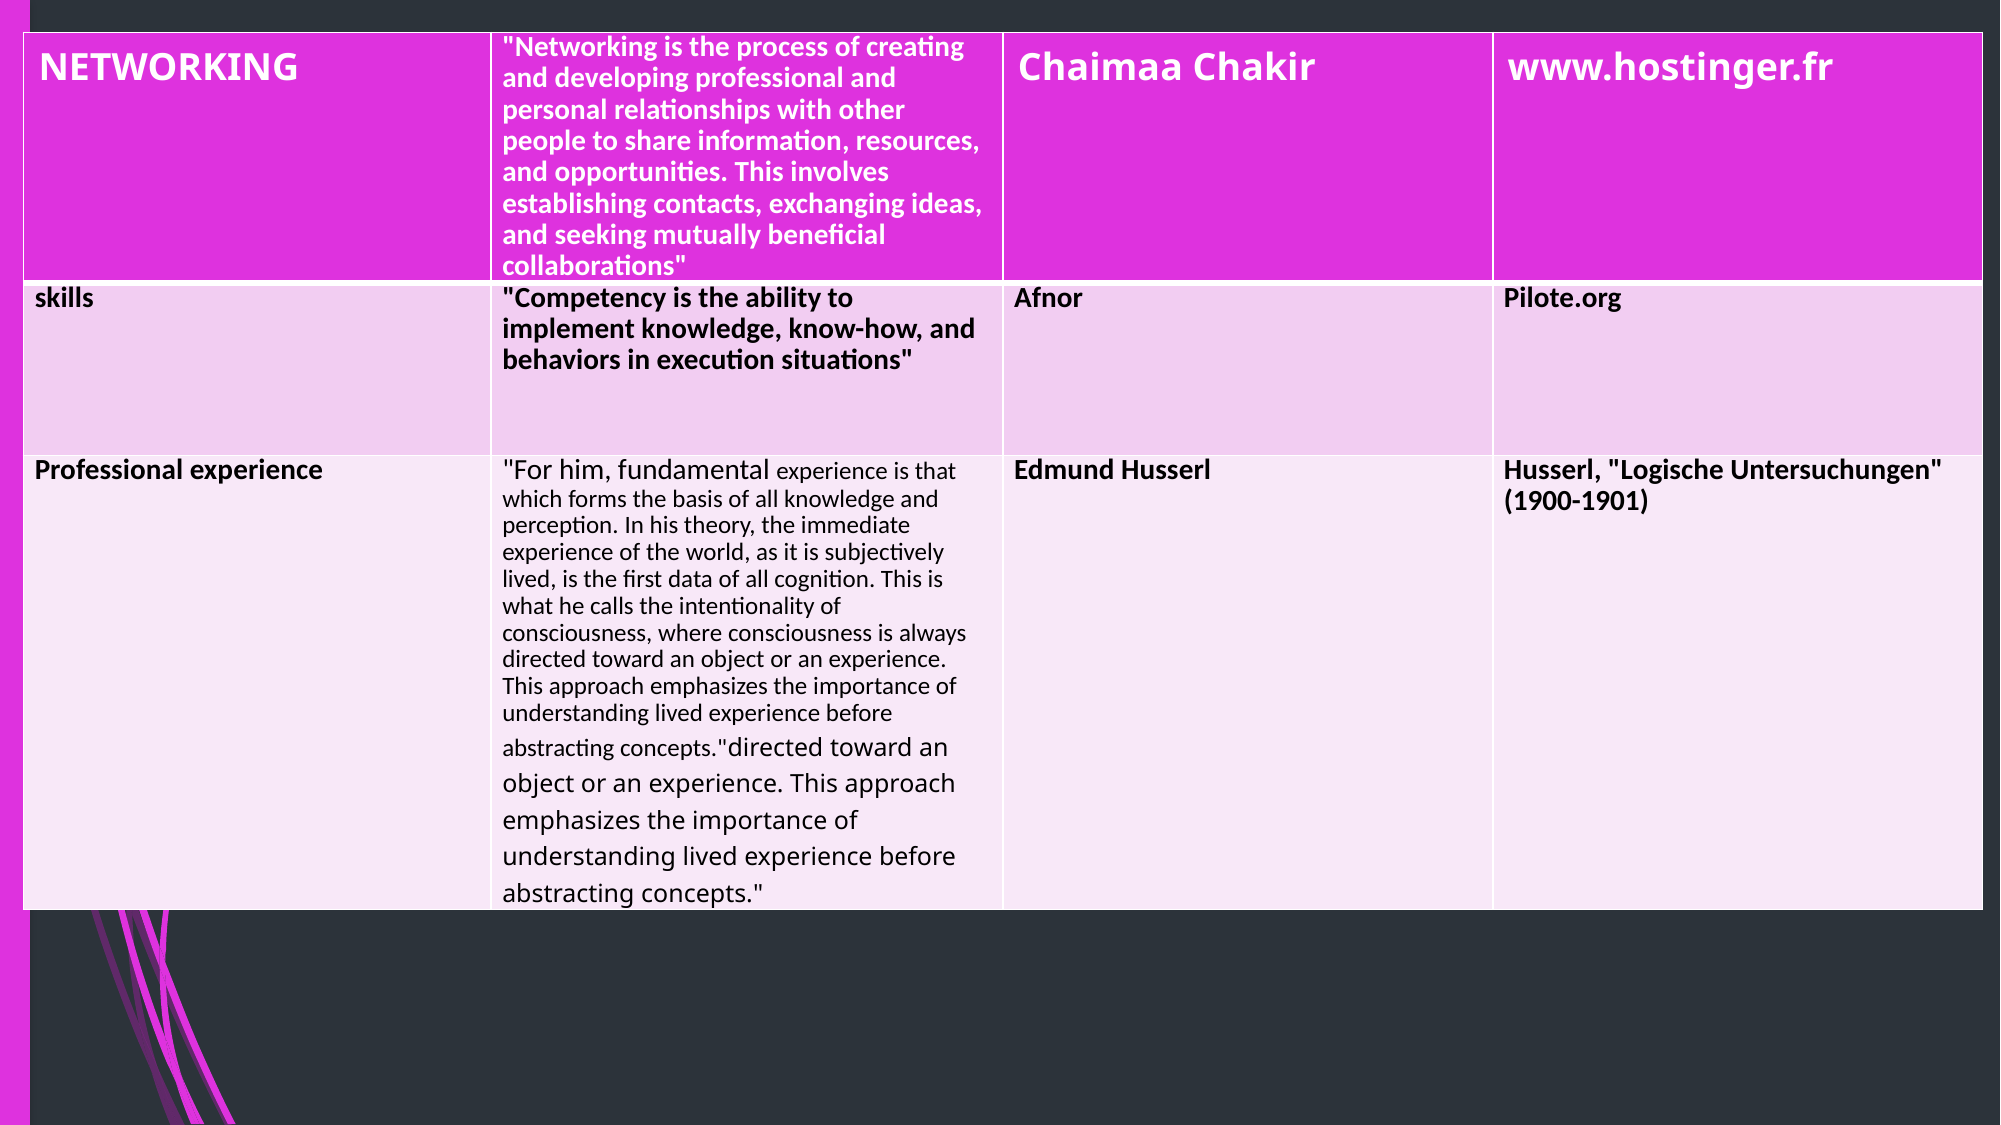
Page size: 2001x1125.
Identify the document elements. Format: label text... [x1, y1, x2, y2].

table_header www.hostinger.fr [1494, 33, 1982, 280]
table_header NETWORKING [24, 33, 490, 280]
table_header "Networking is the process of creating and developing professional and personal relationships with other people to share information, resources, and opportunities. This involves establishing contacts, exchanging ideas, and seeking mutually beneficial collaborations" [492, 33, 1002, 280]
table_cell skills [24, 286, 490, 455]
table_header Chaimaa Chakir [1004, 33, 1492, 280]
table_cell "For him, fundamental experience is that which forms the basis of all knowledge and perception. In his theory, the immediate experience of the world, as it is subjectively lived, is the first data of all cognition. This is what he calls the intentionality of consciousness, where consciousness is always directed toward an object or an experience. This approach emphasizes the importance of understanding lived experience before abstracting concepts."directed toward an object or an experience. This approach emphasizes the importance of understanding lived experience before abstracting concepts." [492, 456, 1002, 909]
table_cell Husserl, "Logische Untersuchungen" (1900-1901) [1494, 456, 1982, 909]
table_cell Afnor [1004, 286, 1492, 455]
table_cell Professional experience [24, 456, 490, 909]
table_cell Edmund Husserl [1004, 456, 1492, 909]
table_cell Pilote.org [1494, 286, 1982, 455]
table_cell "Competency is the ability to implement knowledge, know-how, and behaviors in execution situations" [492, 286, 1002, 455]
